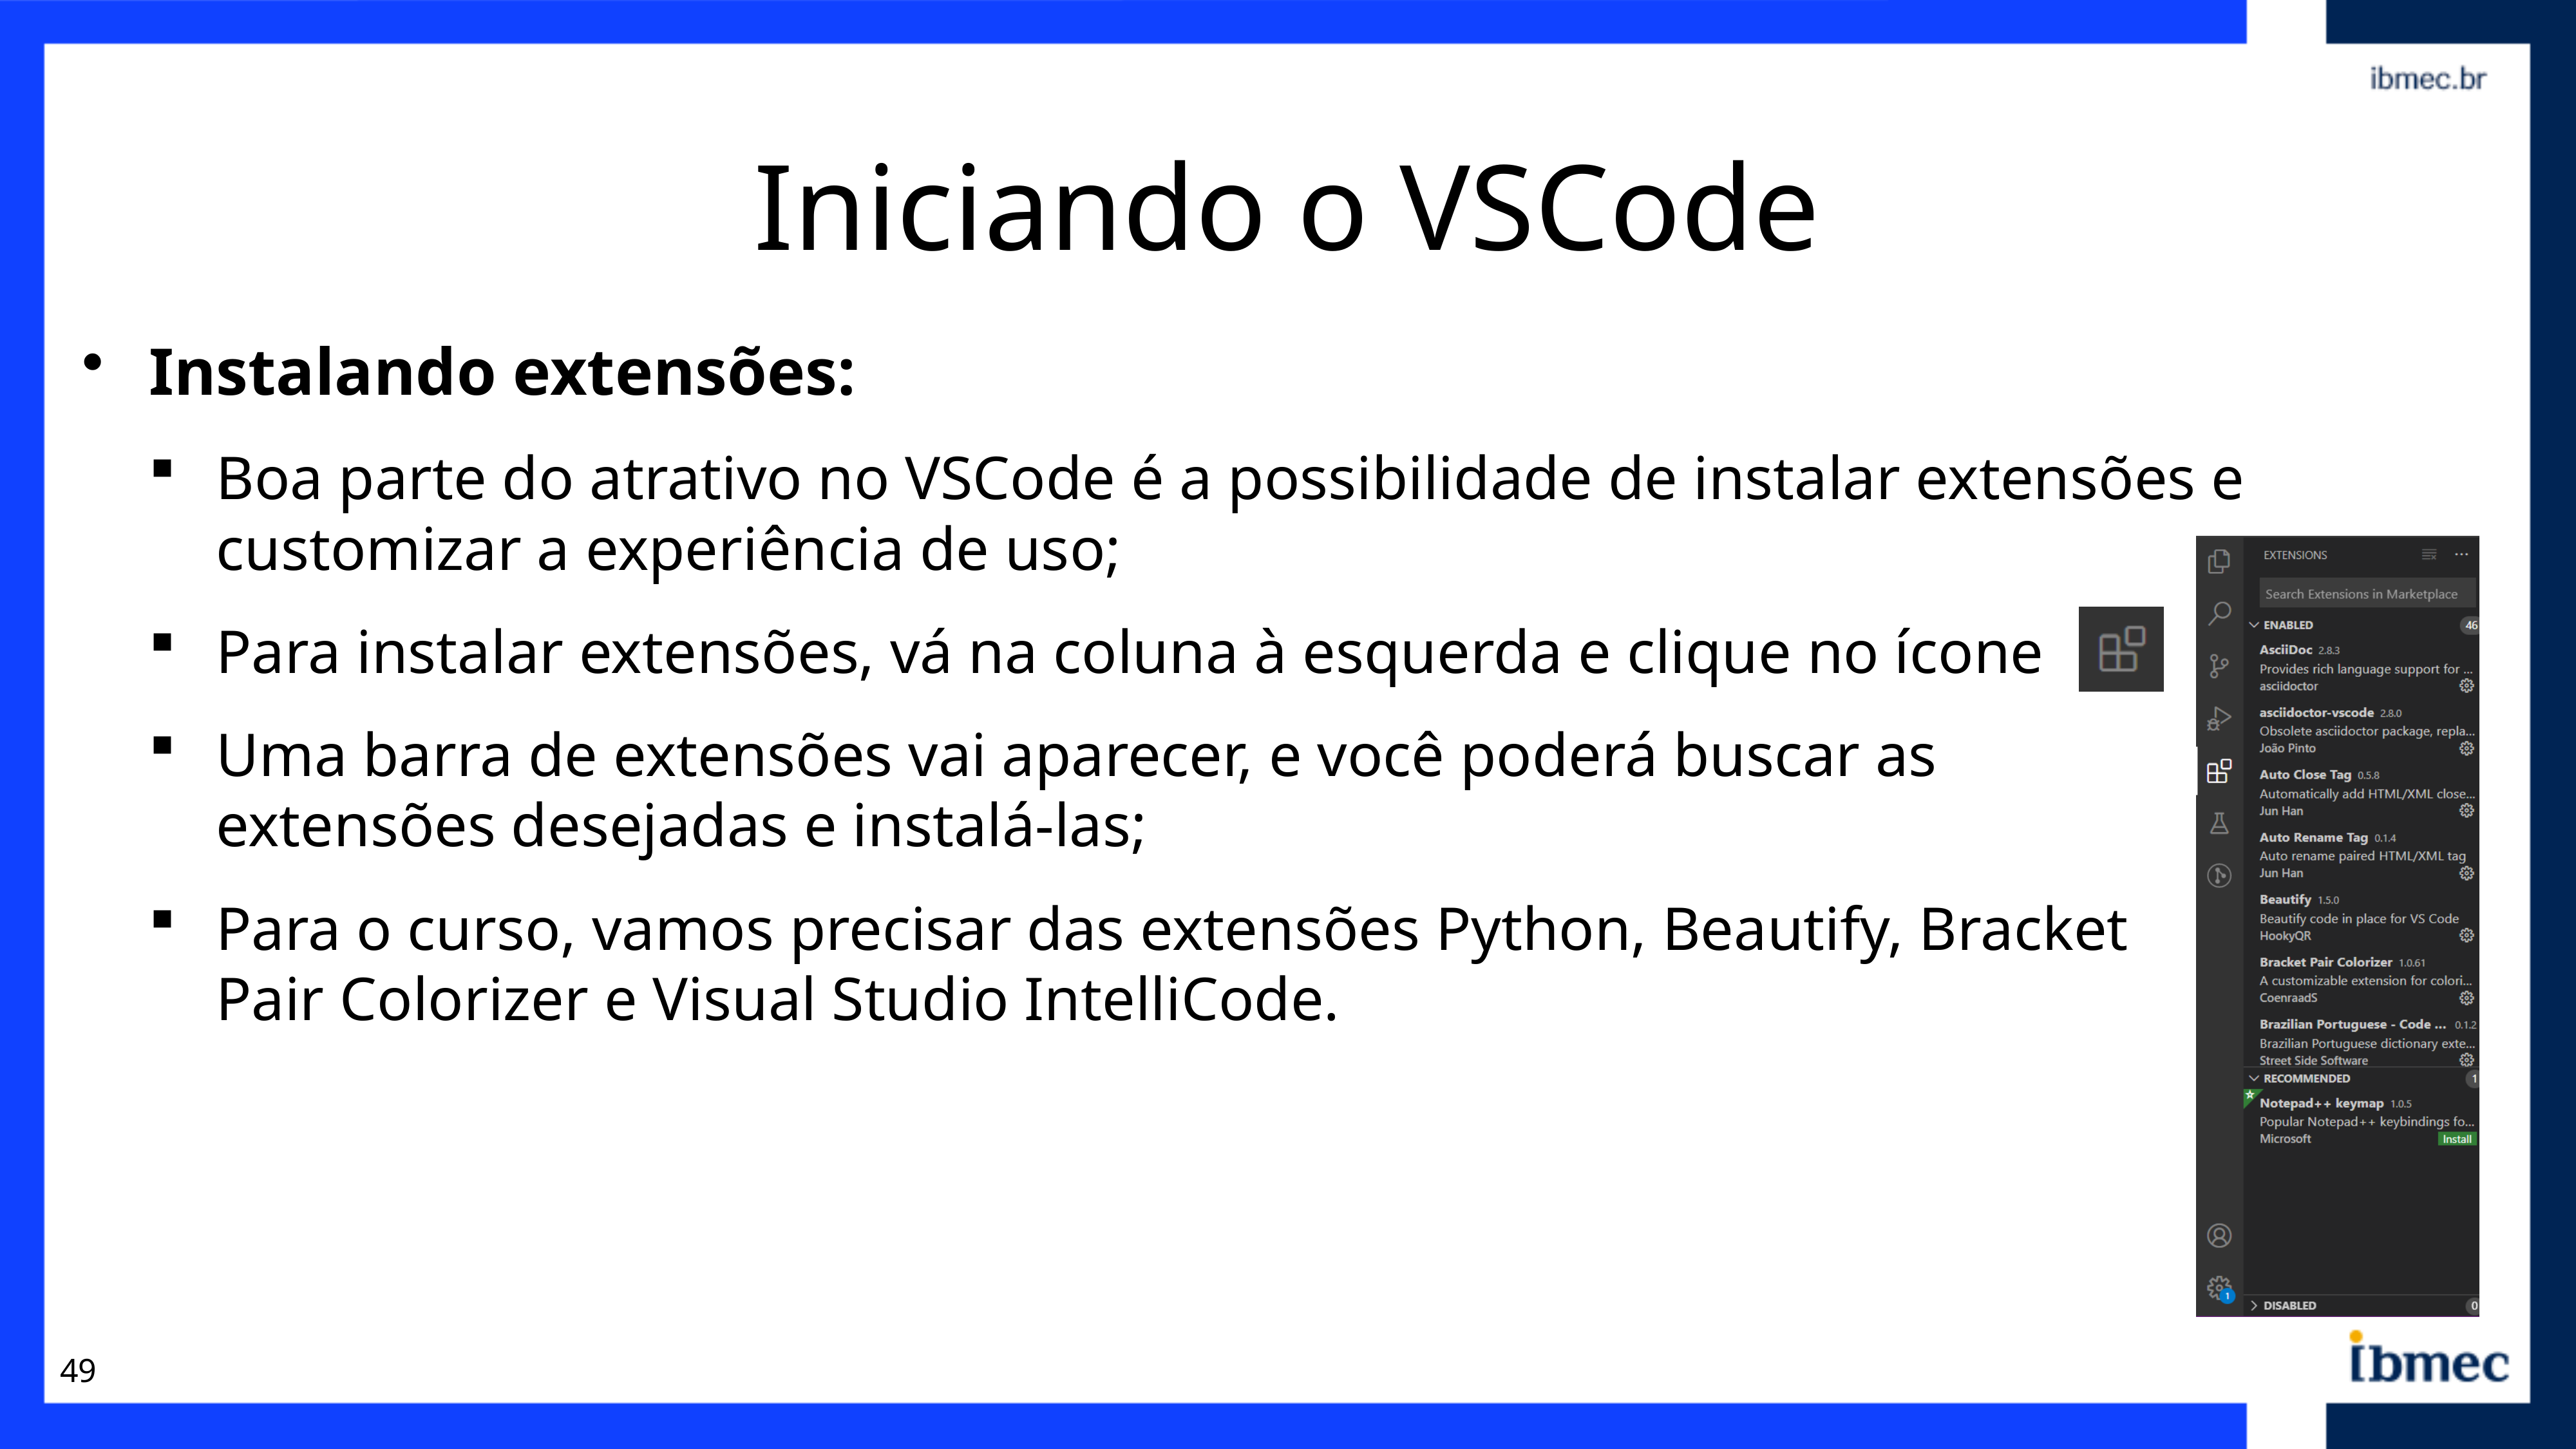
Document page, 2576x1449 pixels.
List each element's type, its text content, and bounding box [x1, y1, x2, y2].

title Iniciando o VSCode [76, 104, 2498, 303]
list Instalando extensões: Boa parte do atrativo no VSCode é a possibilidade de instalar extensões e customizar a experiência de uso; Para instalar extensões, vá na coluna à esquerda e clique no ícone ; Uma barra de extensões vai aparecer, e você poderá buscar as extensões desejadas e instalá-las; Para o curso, vamos precisar das extensões Python, Beautify, Bracket Pair Colorizer e Visual Studio IntelliCode. [76, 325, 2498, 1327]
slide_number 49 [54, 1344, 103, 1449]
picture [0, 0, 2576, 1449]
